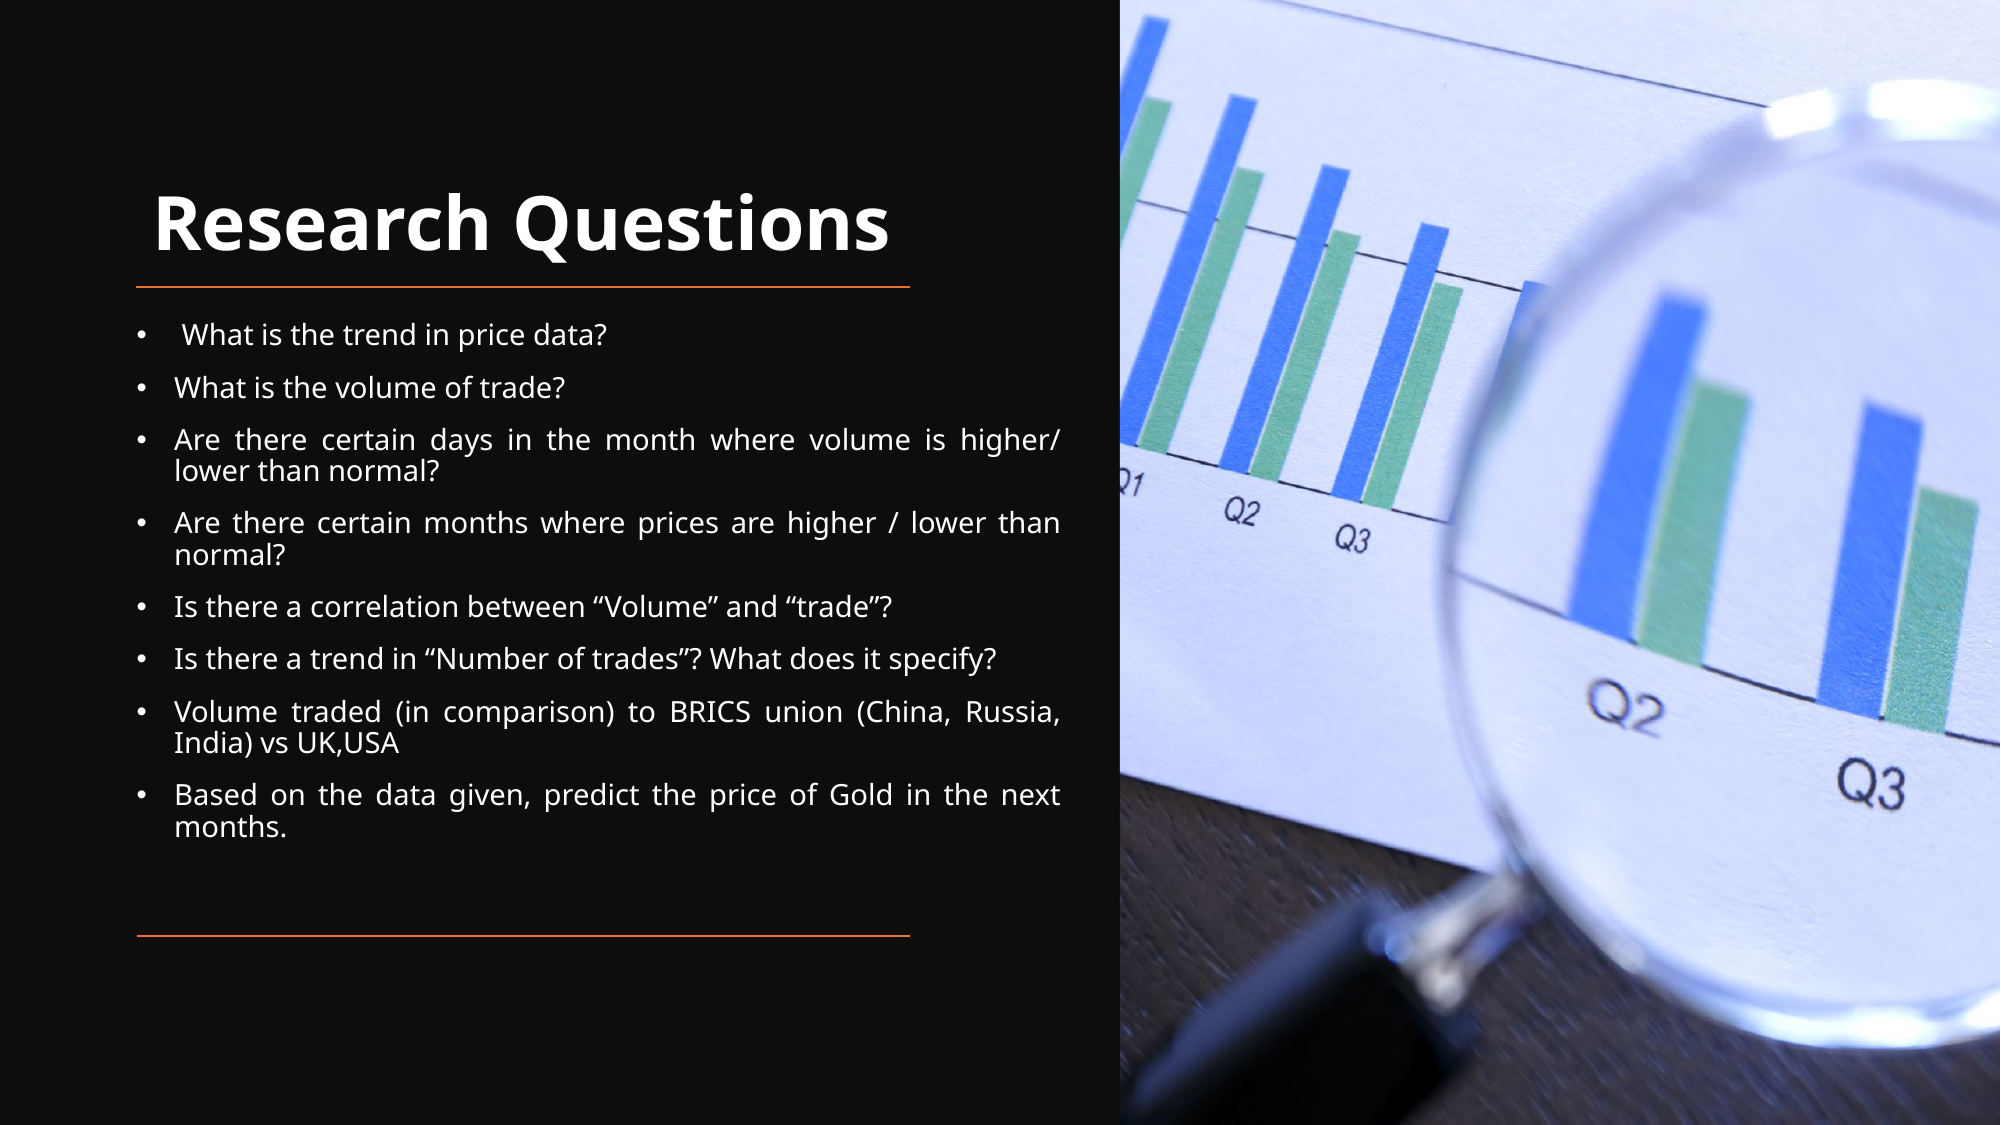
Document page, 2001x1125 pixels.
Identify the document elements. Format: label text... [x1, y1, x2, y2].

list What is the trend in price data?​ What is the volume of trade?​ Are there certain days in the month where volume is higher/ lower than normal? ​ Are there certain months where prices are higher / lower than normal?​ Is there a correlation between “Volume” and “trade”? ​ Is there a trend in “Number of trades”? What does it specify?​ Volume traded (in comparison) to BRICS union (China, Russia, India) vs UK,USA Based on the data given, predict the price of Gold in the next months.​ [121, 313, 1077, 912]
picture [1119, 0, 2000, 1125]
title Research Questions [137, 73, 910, 275]
text_box [0, 0, 1119, 1125]
